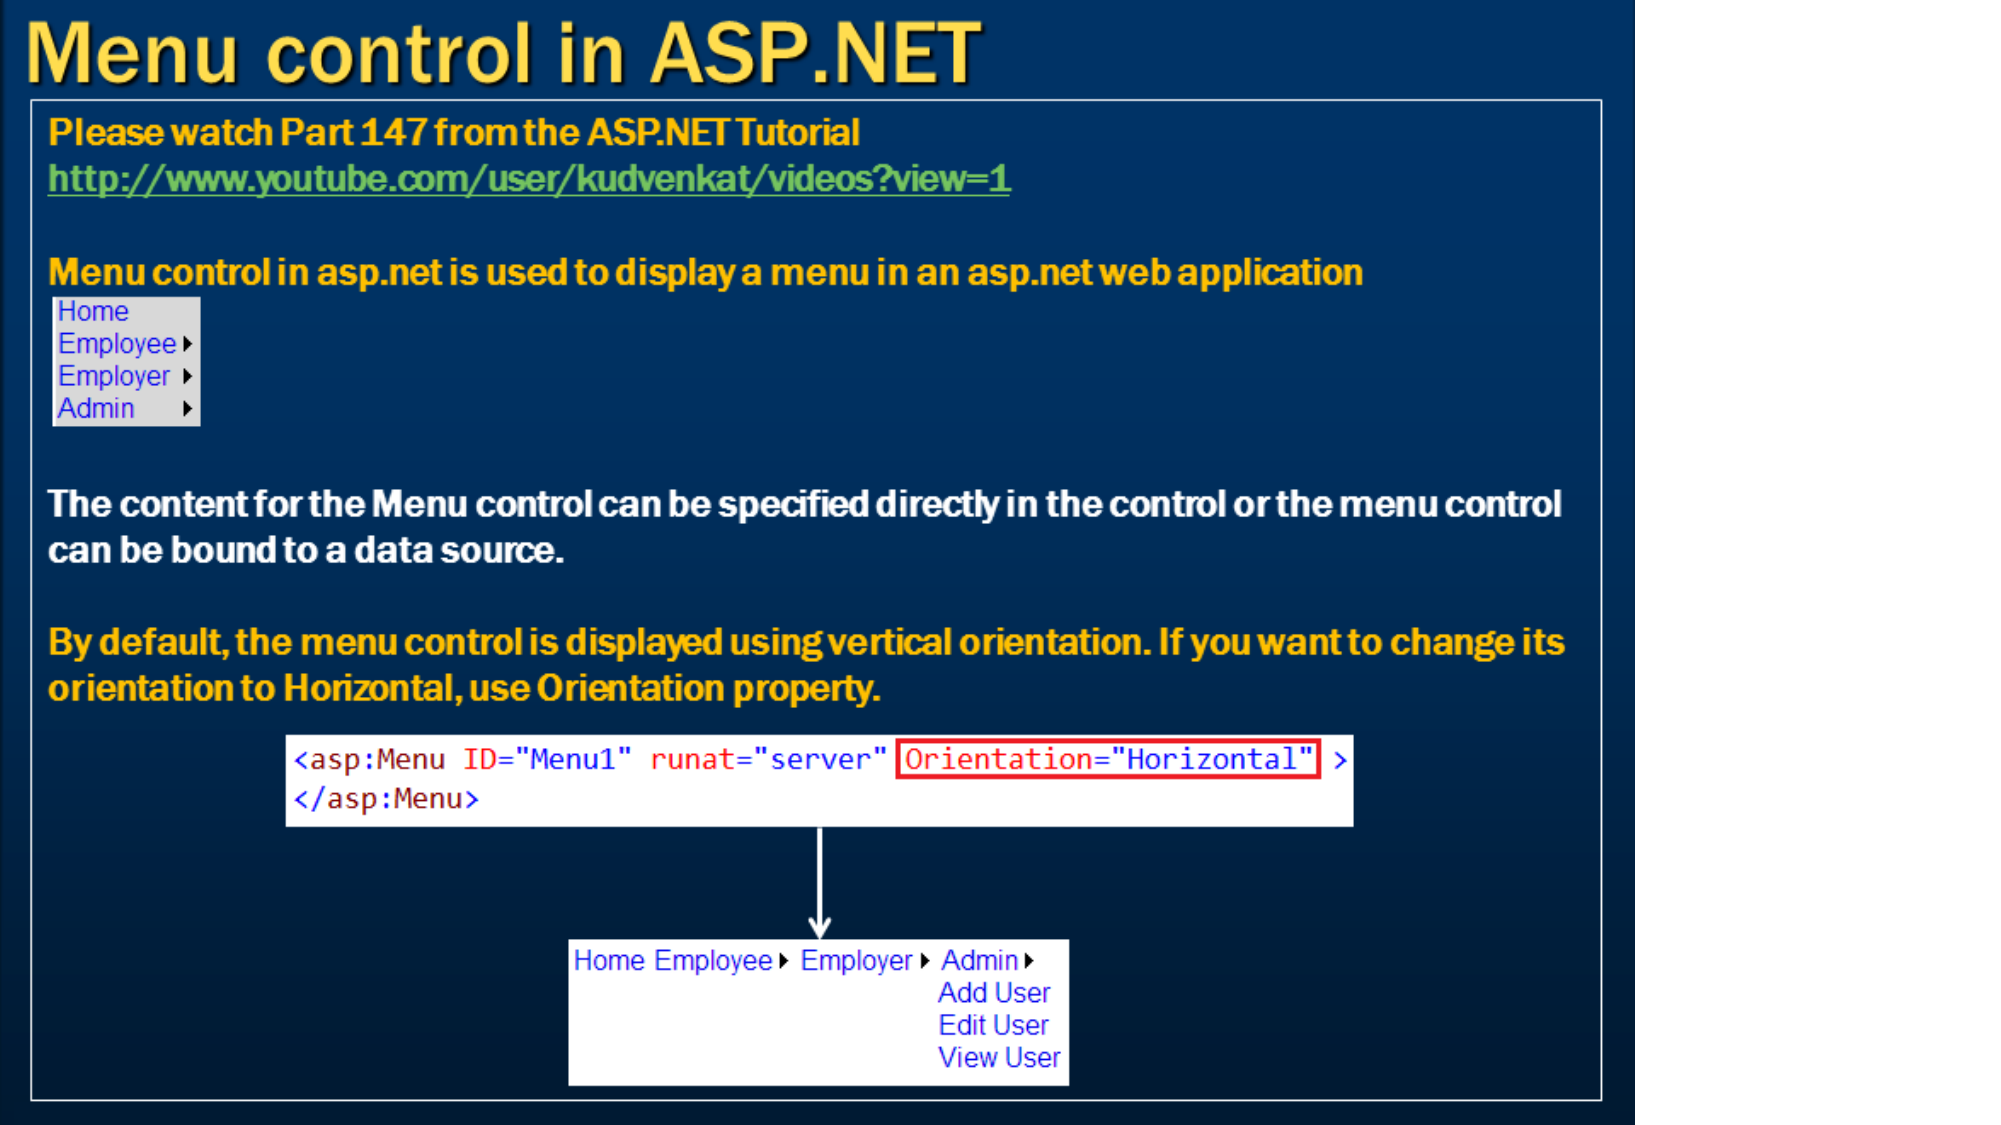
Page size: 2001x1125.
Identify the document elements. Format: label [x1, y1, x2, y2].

list [0, 0, 1635, 1125]
